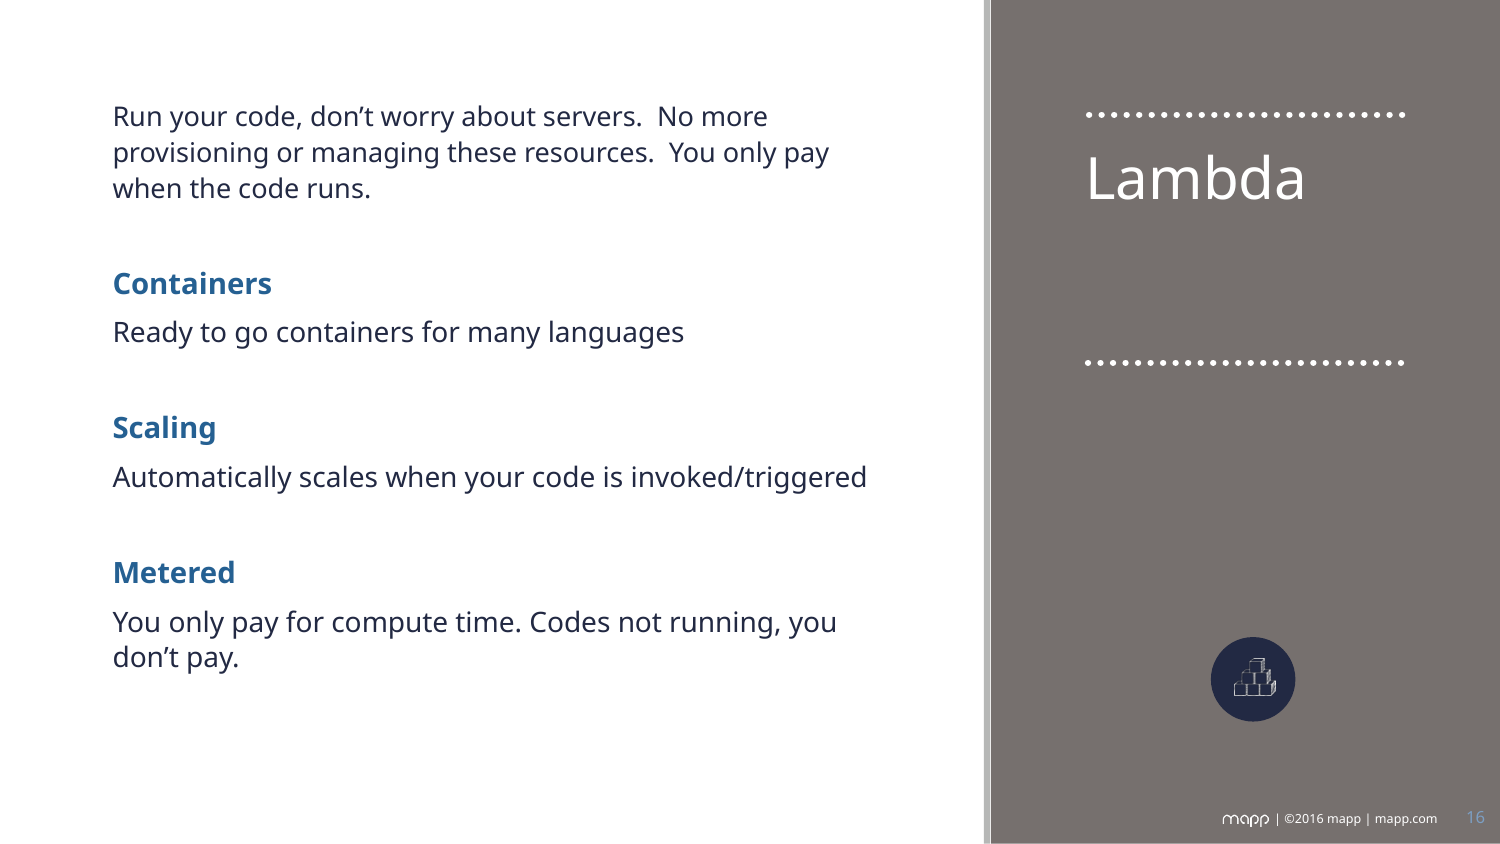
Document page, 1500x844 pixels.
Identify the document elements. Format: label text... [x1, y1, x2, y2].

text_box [983, 0, 1500, 844]
text_box Run your code, don’t worry about servers. No more provisioning or managing these resources. You only pay when the code runs. Containers Ready to go containers for many languages Scaling Automatically scales when your code is invoked/triggered Metered You only pay for compute time. Codes not running, you don’t pay. [112, 96, 889, 765]
picture [1233, 657, 1276, 696]
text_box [1219, 803, 1454, 835]
